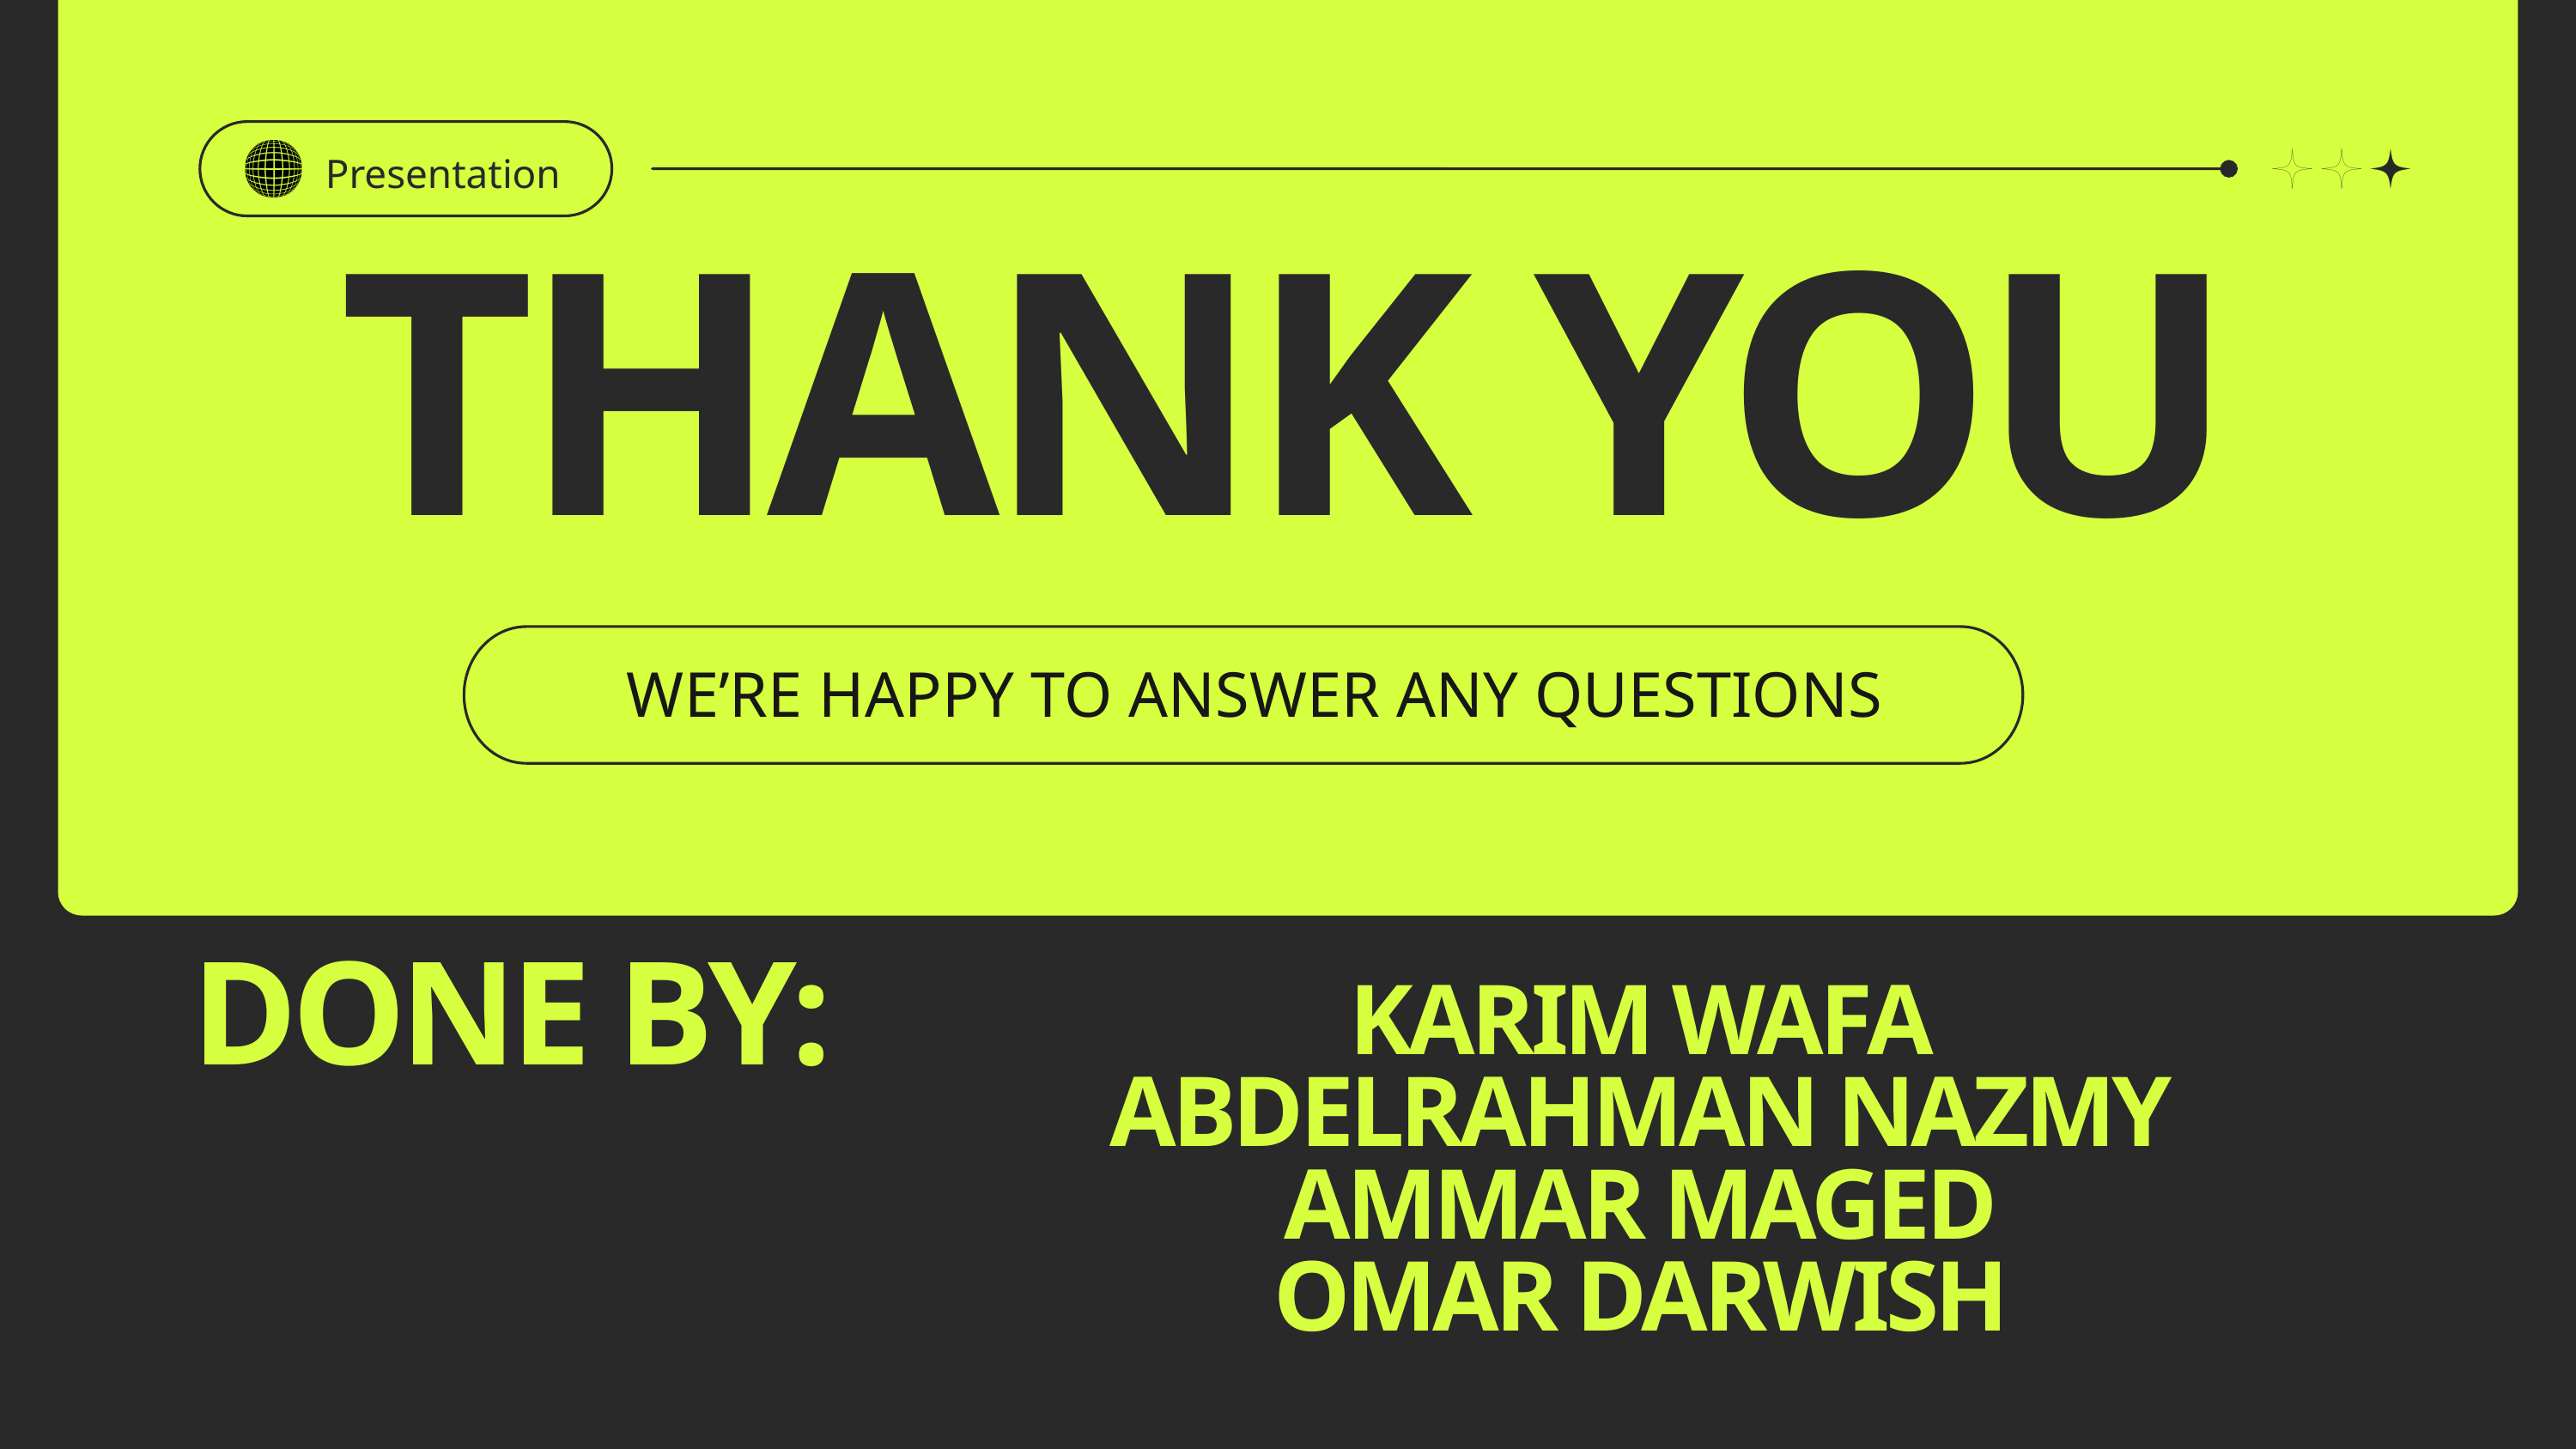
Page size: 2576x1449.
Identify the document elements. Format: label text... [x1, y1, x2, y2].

text_box KARIM WAFA ABDELRAHMAN NAZMY AMMAR MAGED OMAR DARWISH [1039, 981, 2244, 1351]
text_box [58, 0, 2518, 916]
text_box DONE BY: [169, 970, 855, 1094]
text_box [199, 121, 696, 216]
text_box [447, 626, 2063, 764]
